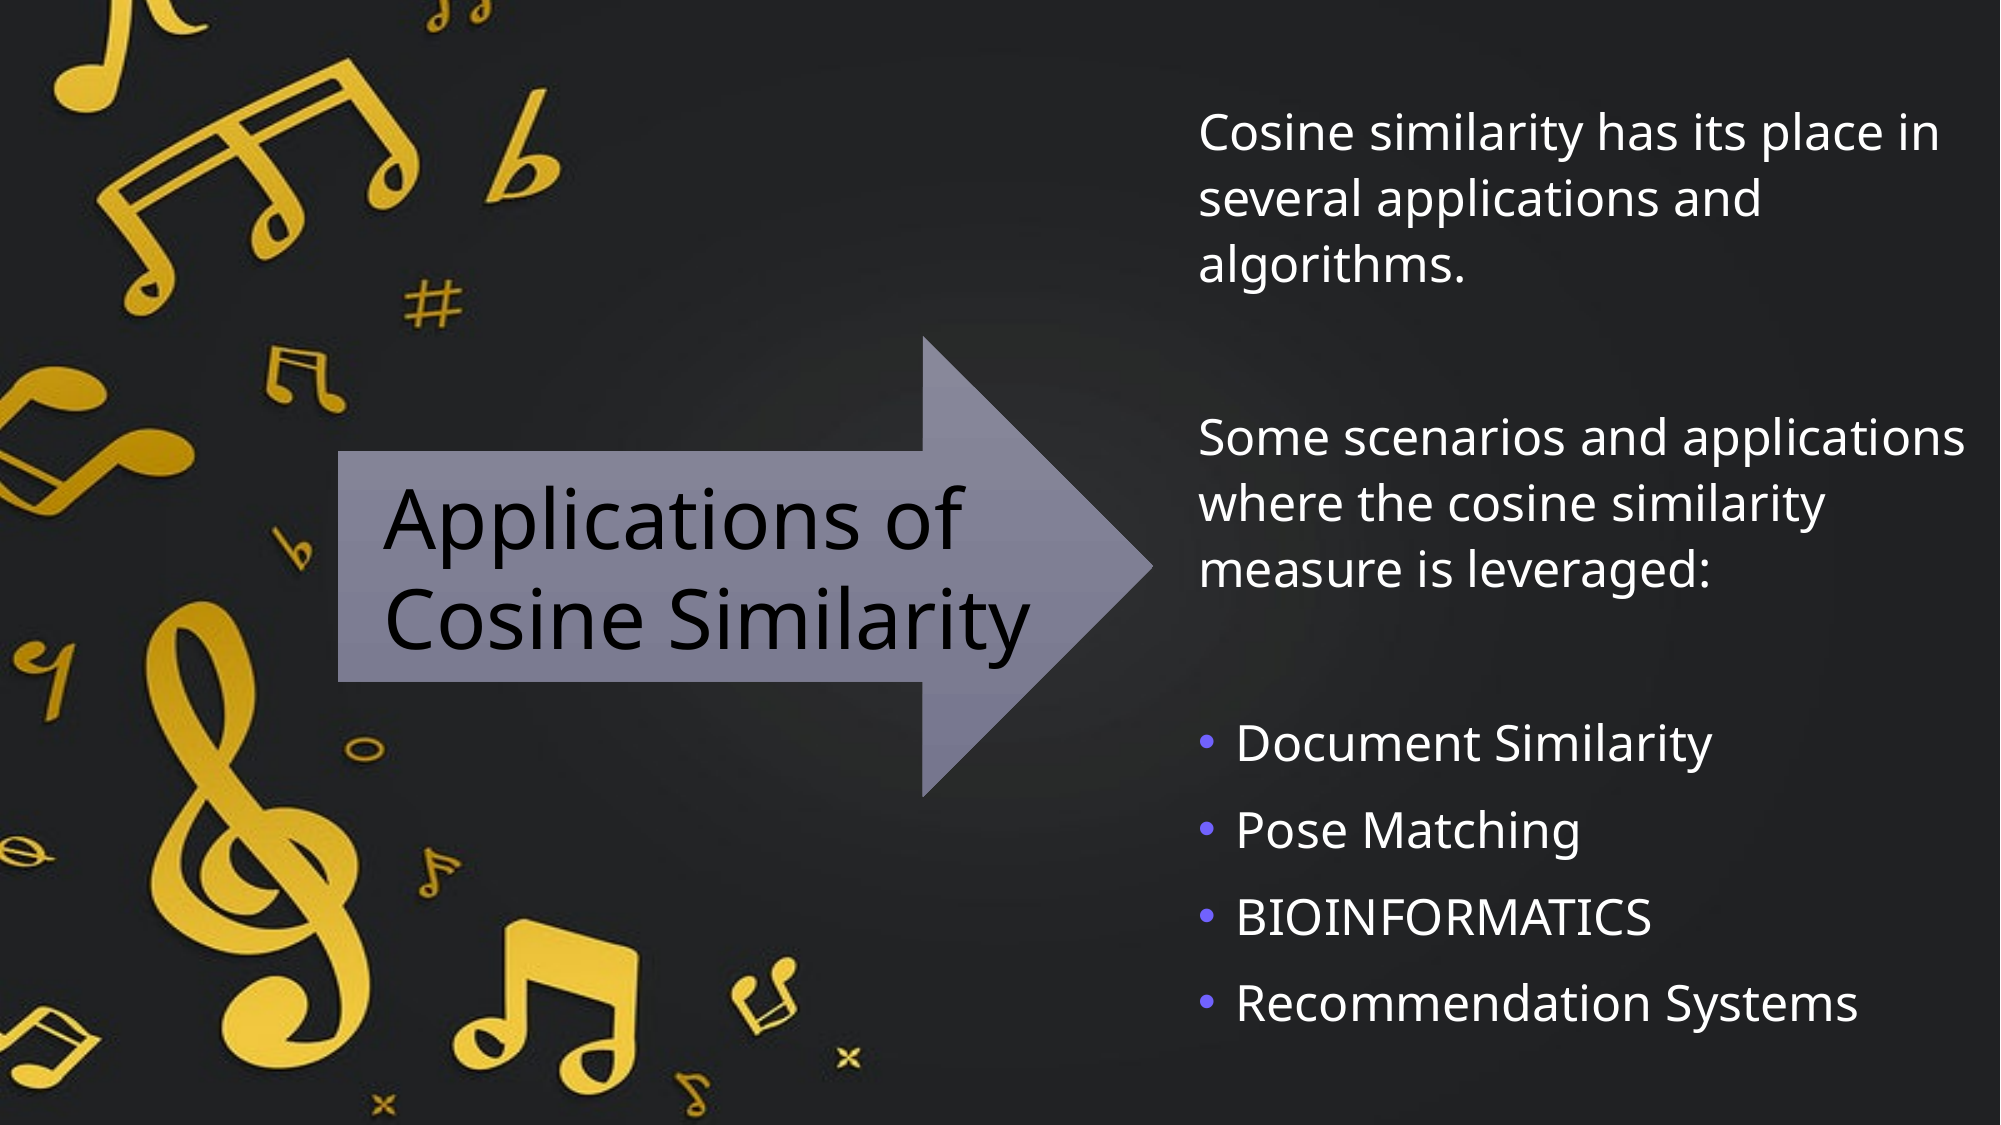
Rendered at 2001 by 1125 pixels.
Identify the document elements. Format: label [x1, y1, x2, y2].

text_box [337, 332, 1154, 801]
picture [0, 0, 2000, 1125]
